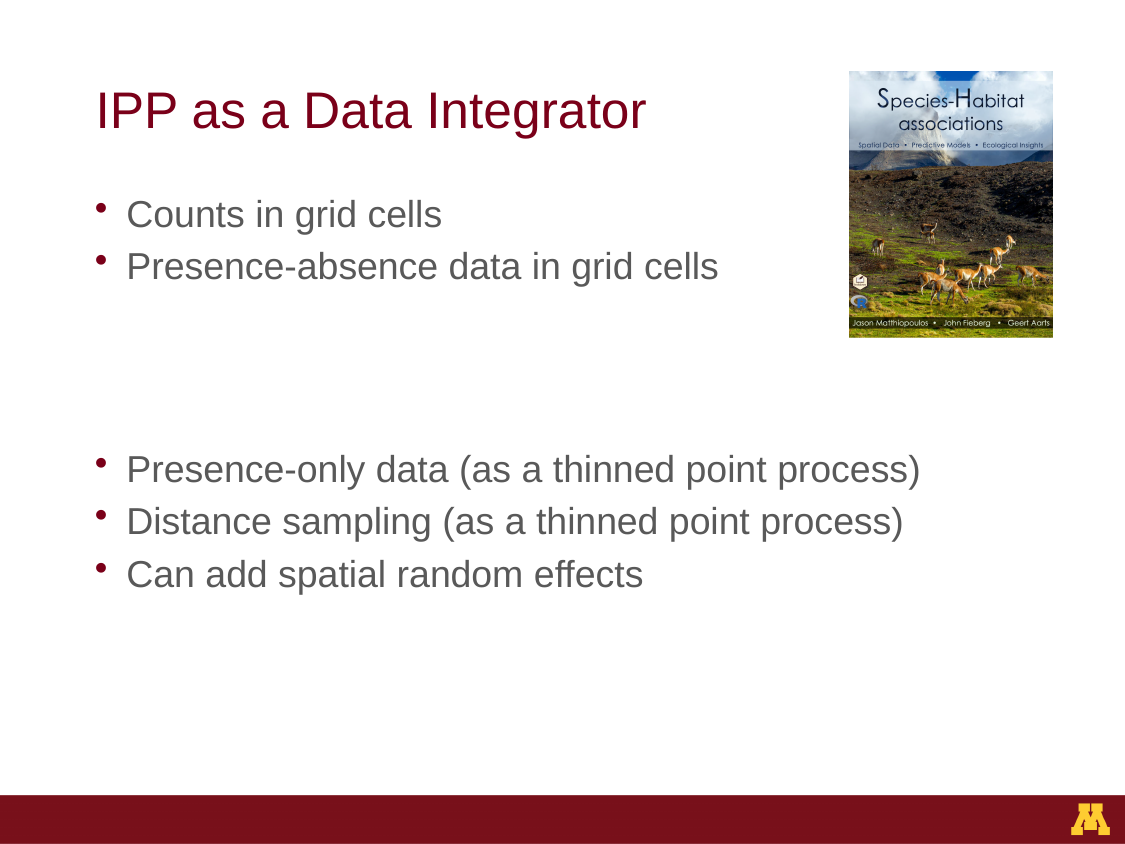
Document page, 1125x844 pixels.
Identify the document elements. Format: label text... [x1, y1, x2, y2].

picture [0, 795, 1125, 844]
picture [849, 71, 1053, 339]
title IPP as a Data Integrator [84, 37, 1041, 179]
